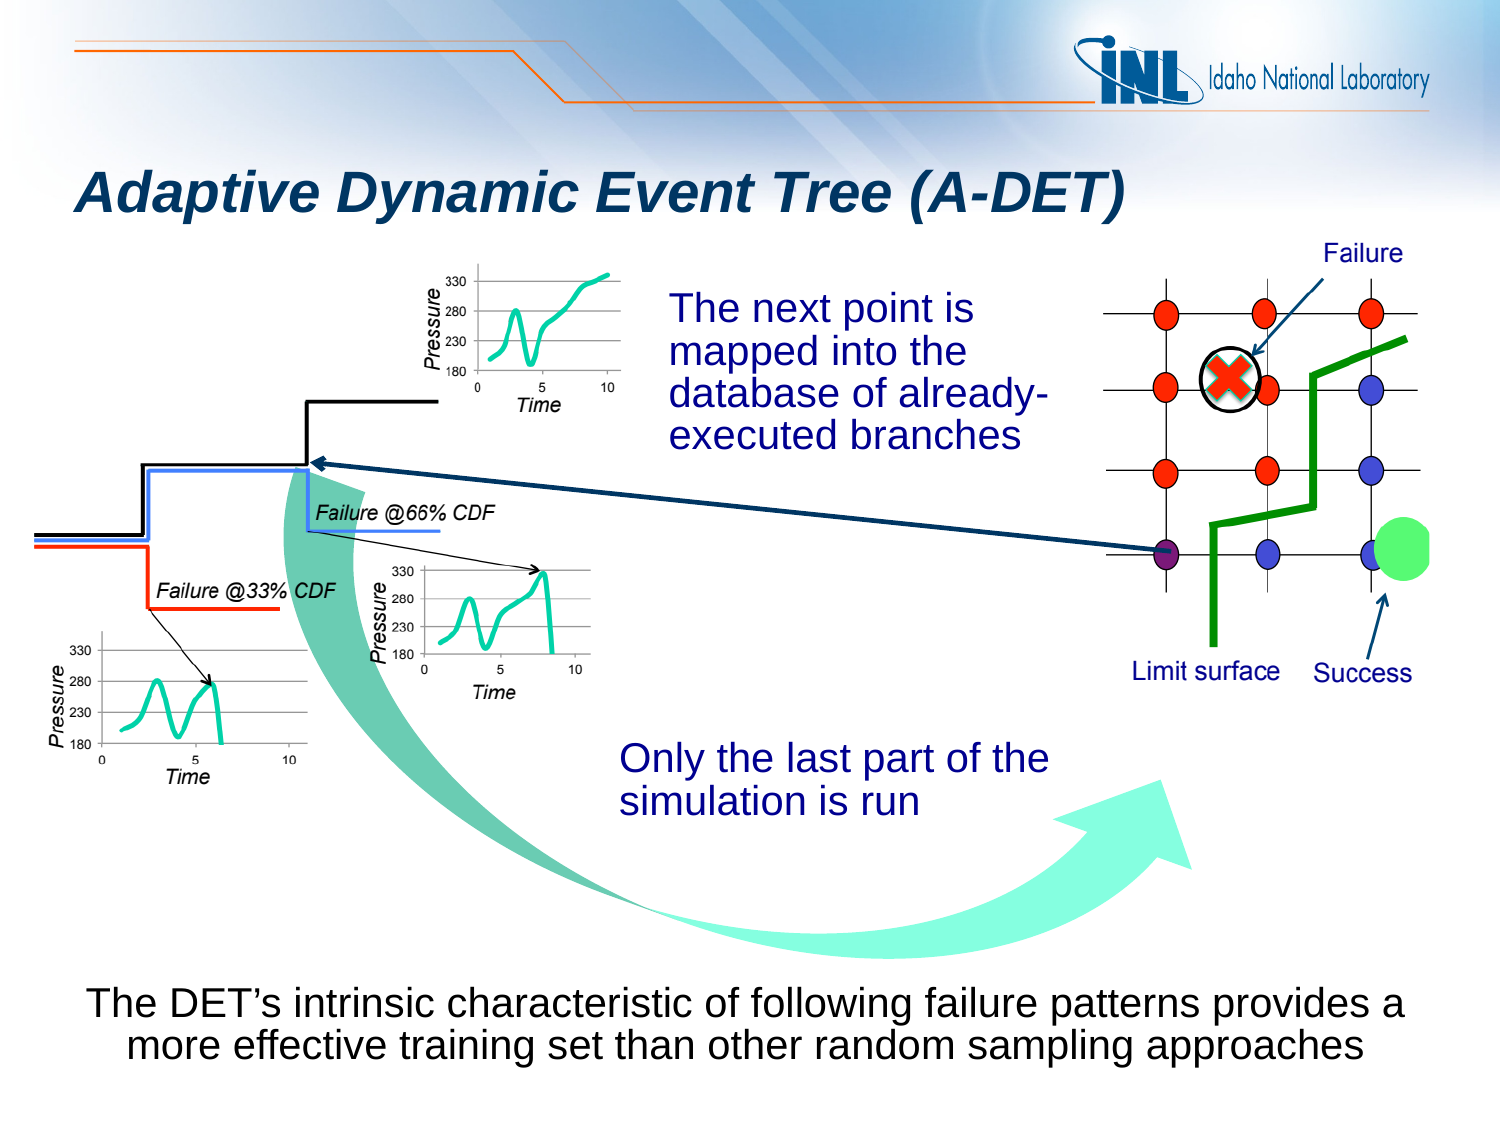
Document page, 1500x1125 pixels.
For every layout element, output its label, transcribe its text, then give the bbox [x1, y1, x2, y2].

text_box The next point is mapped into the database of already-executed branches [668, 288, 1097, 460]
text_box [439, 779, 1192, 959]
title Adaptive Dynamic Event Tree (A-DET) [74, 164, 1430, 227]
list The DET’s intrinsic characteristic of following failure patterns provides a more effective training set than other random sampling approaches [32, 983, 1459, 1096]
picture [0, 0, 1500, 1125]
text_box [309, 462, 1172, 552]
text_box Only the last part of the simulation is run [619, 738, 1054, 836]
